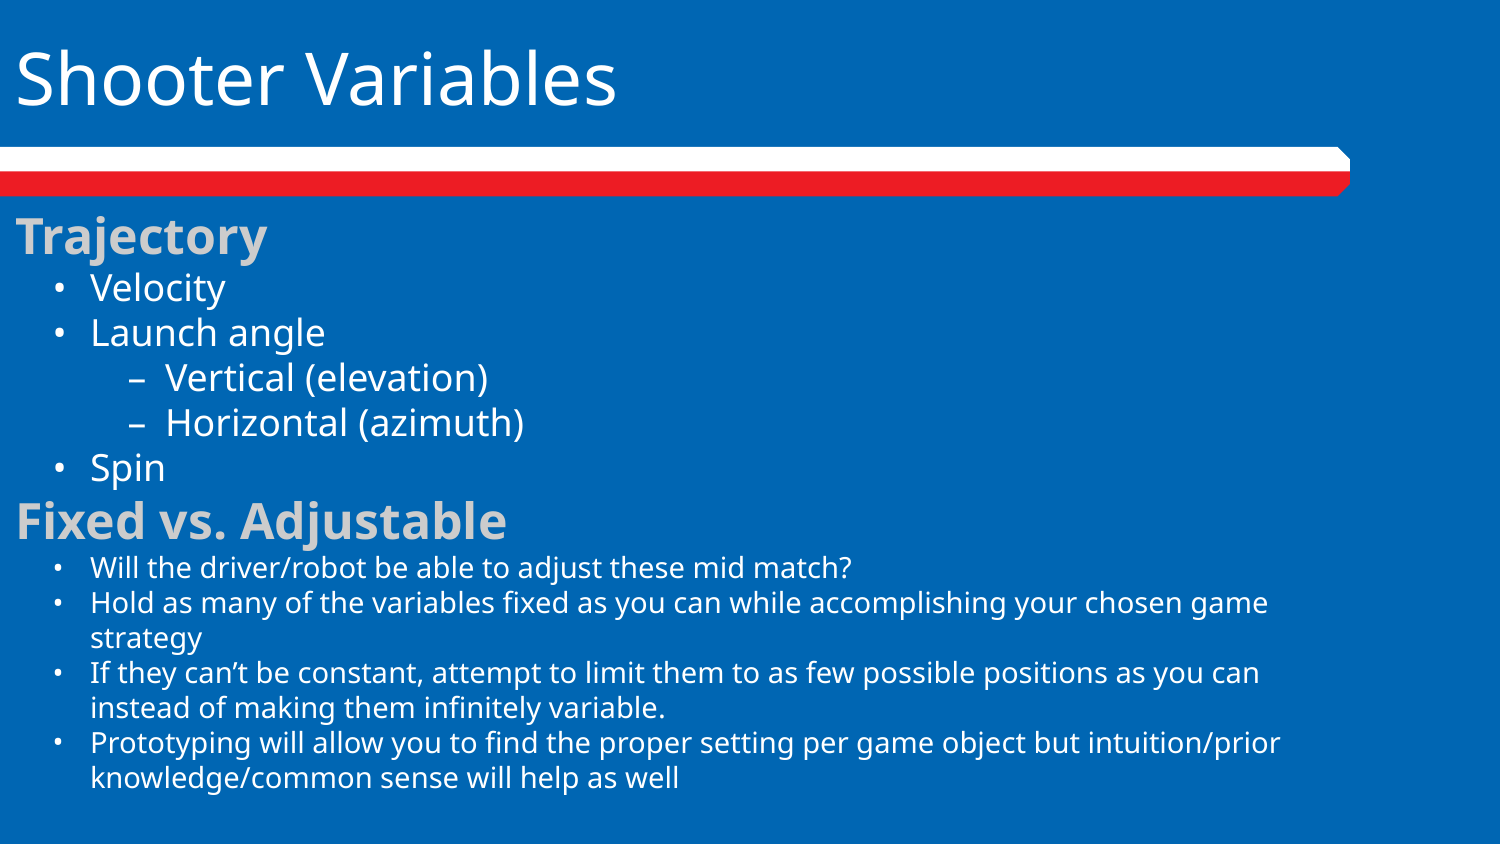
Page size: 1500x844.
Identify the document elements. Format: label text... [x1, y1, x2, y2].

list Trajectory Velocity Launch angle Vertical (elevation) Horizontal (azimuth) Spin Fixed vs. Adjustable Will the driver/robot be able to adjust these mid match? Hold as many of the variables fixed as you can while accomplishing your chosen game strategy If they can’t be constant, attempt to limit them to as few possible positions as you can instead of making them infinitely variable. Prototyping will allow you to find the proper setting per game object but intuition/prior knowledge/common sense will help as well [0, 196, 1350, 819]
title Shooter Variables [0, 6, 1350, 147]
